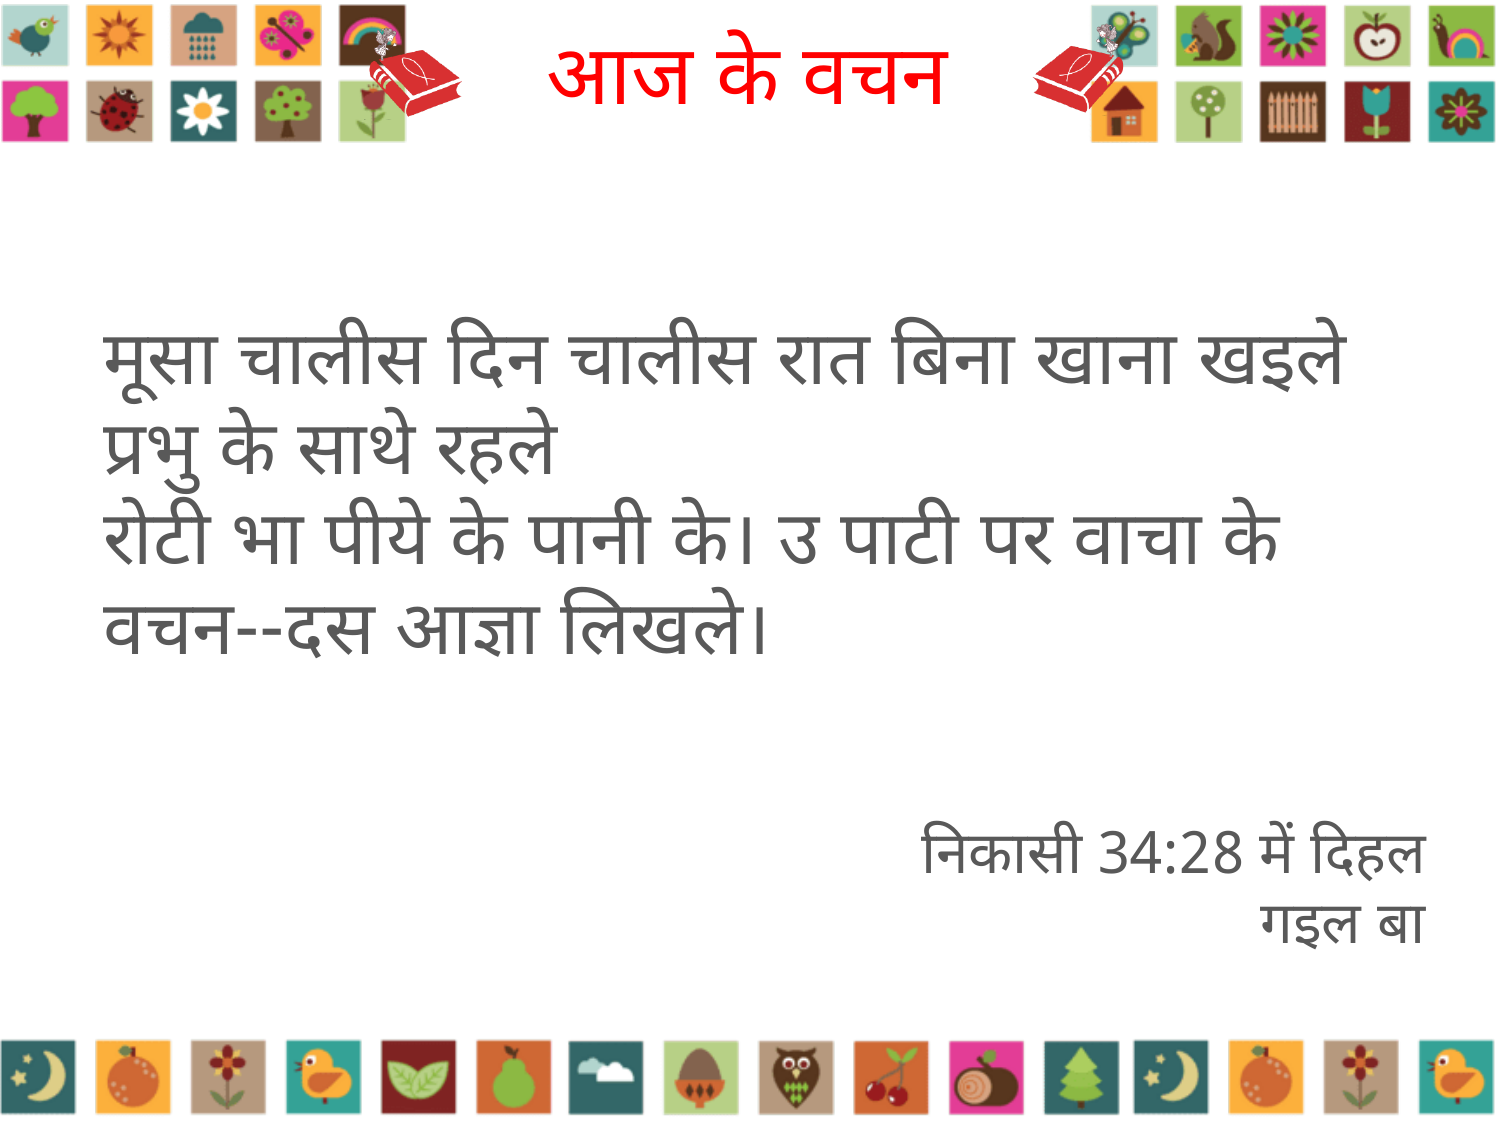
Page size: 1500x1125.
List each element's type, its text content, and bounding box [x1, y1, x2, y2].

text_box आज के वचन [425, 13, 1078, 129]
text_box निकासी 34:28 में दिहल गइल बा [808, 807, 1441, 963]
picture [0, 3, 494, 150]
picture [1001, 3, 1500, 150]
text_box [0, 1028, 1500, 1118]
text_box मूसा चालीस दिन चालीस रात बिना खाना खइले प्रभु के साथे रहले रोटी भा पीये के पानी के। उ पाटी पर वाचा के वचन--दस आज्ञा लिखले। [88, 302, 1436, 678]
